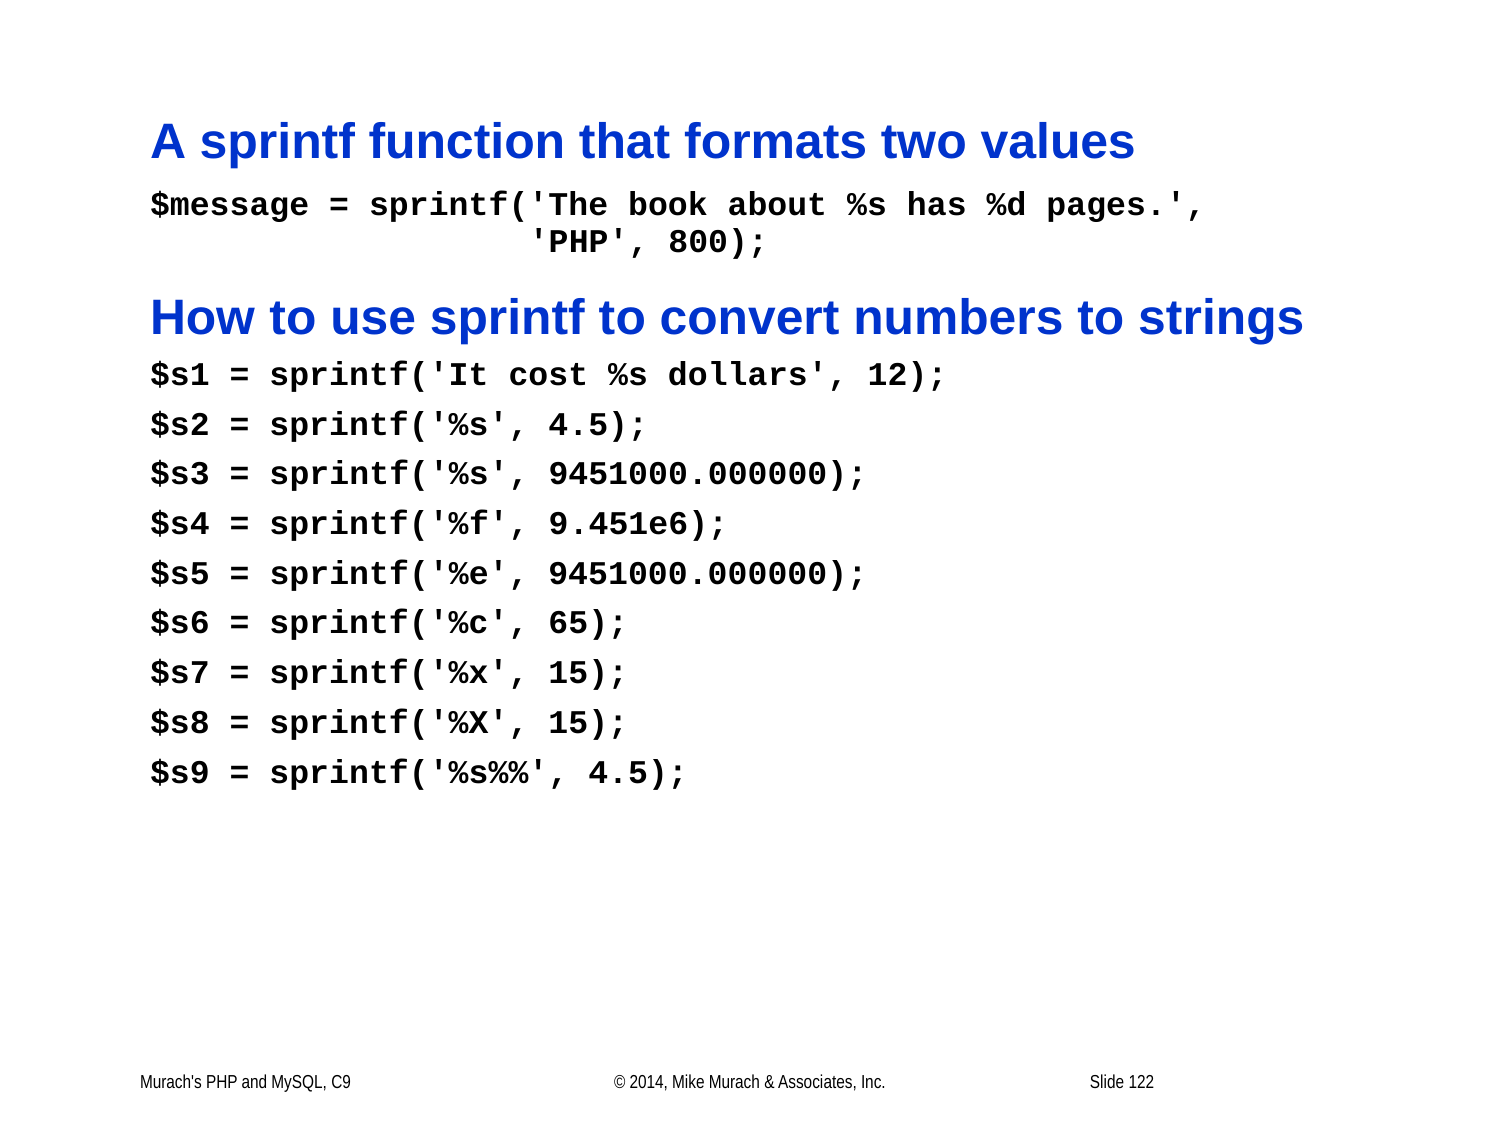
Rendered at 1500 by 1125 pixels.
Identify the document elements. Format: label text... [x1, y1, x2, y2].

slide_number Murach's PHP and MySQL, C9 [125, 1025, 450, 1100]
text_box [149, 187, 1345, 876]
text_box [149, 112, 1259, 239]
footer © 2014, Mike Murach & Associates, Inc. [474, 1025, 1025, 1100]
slide_number Slide 122 [1074, 1025, 1388, 1100]
